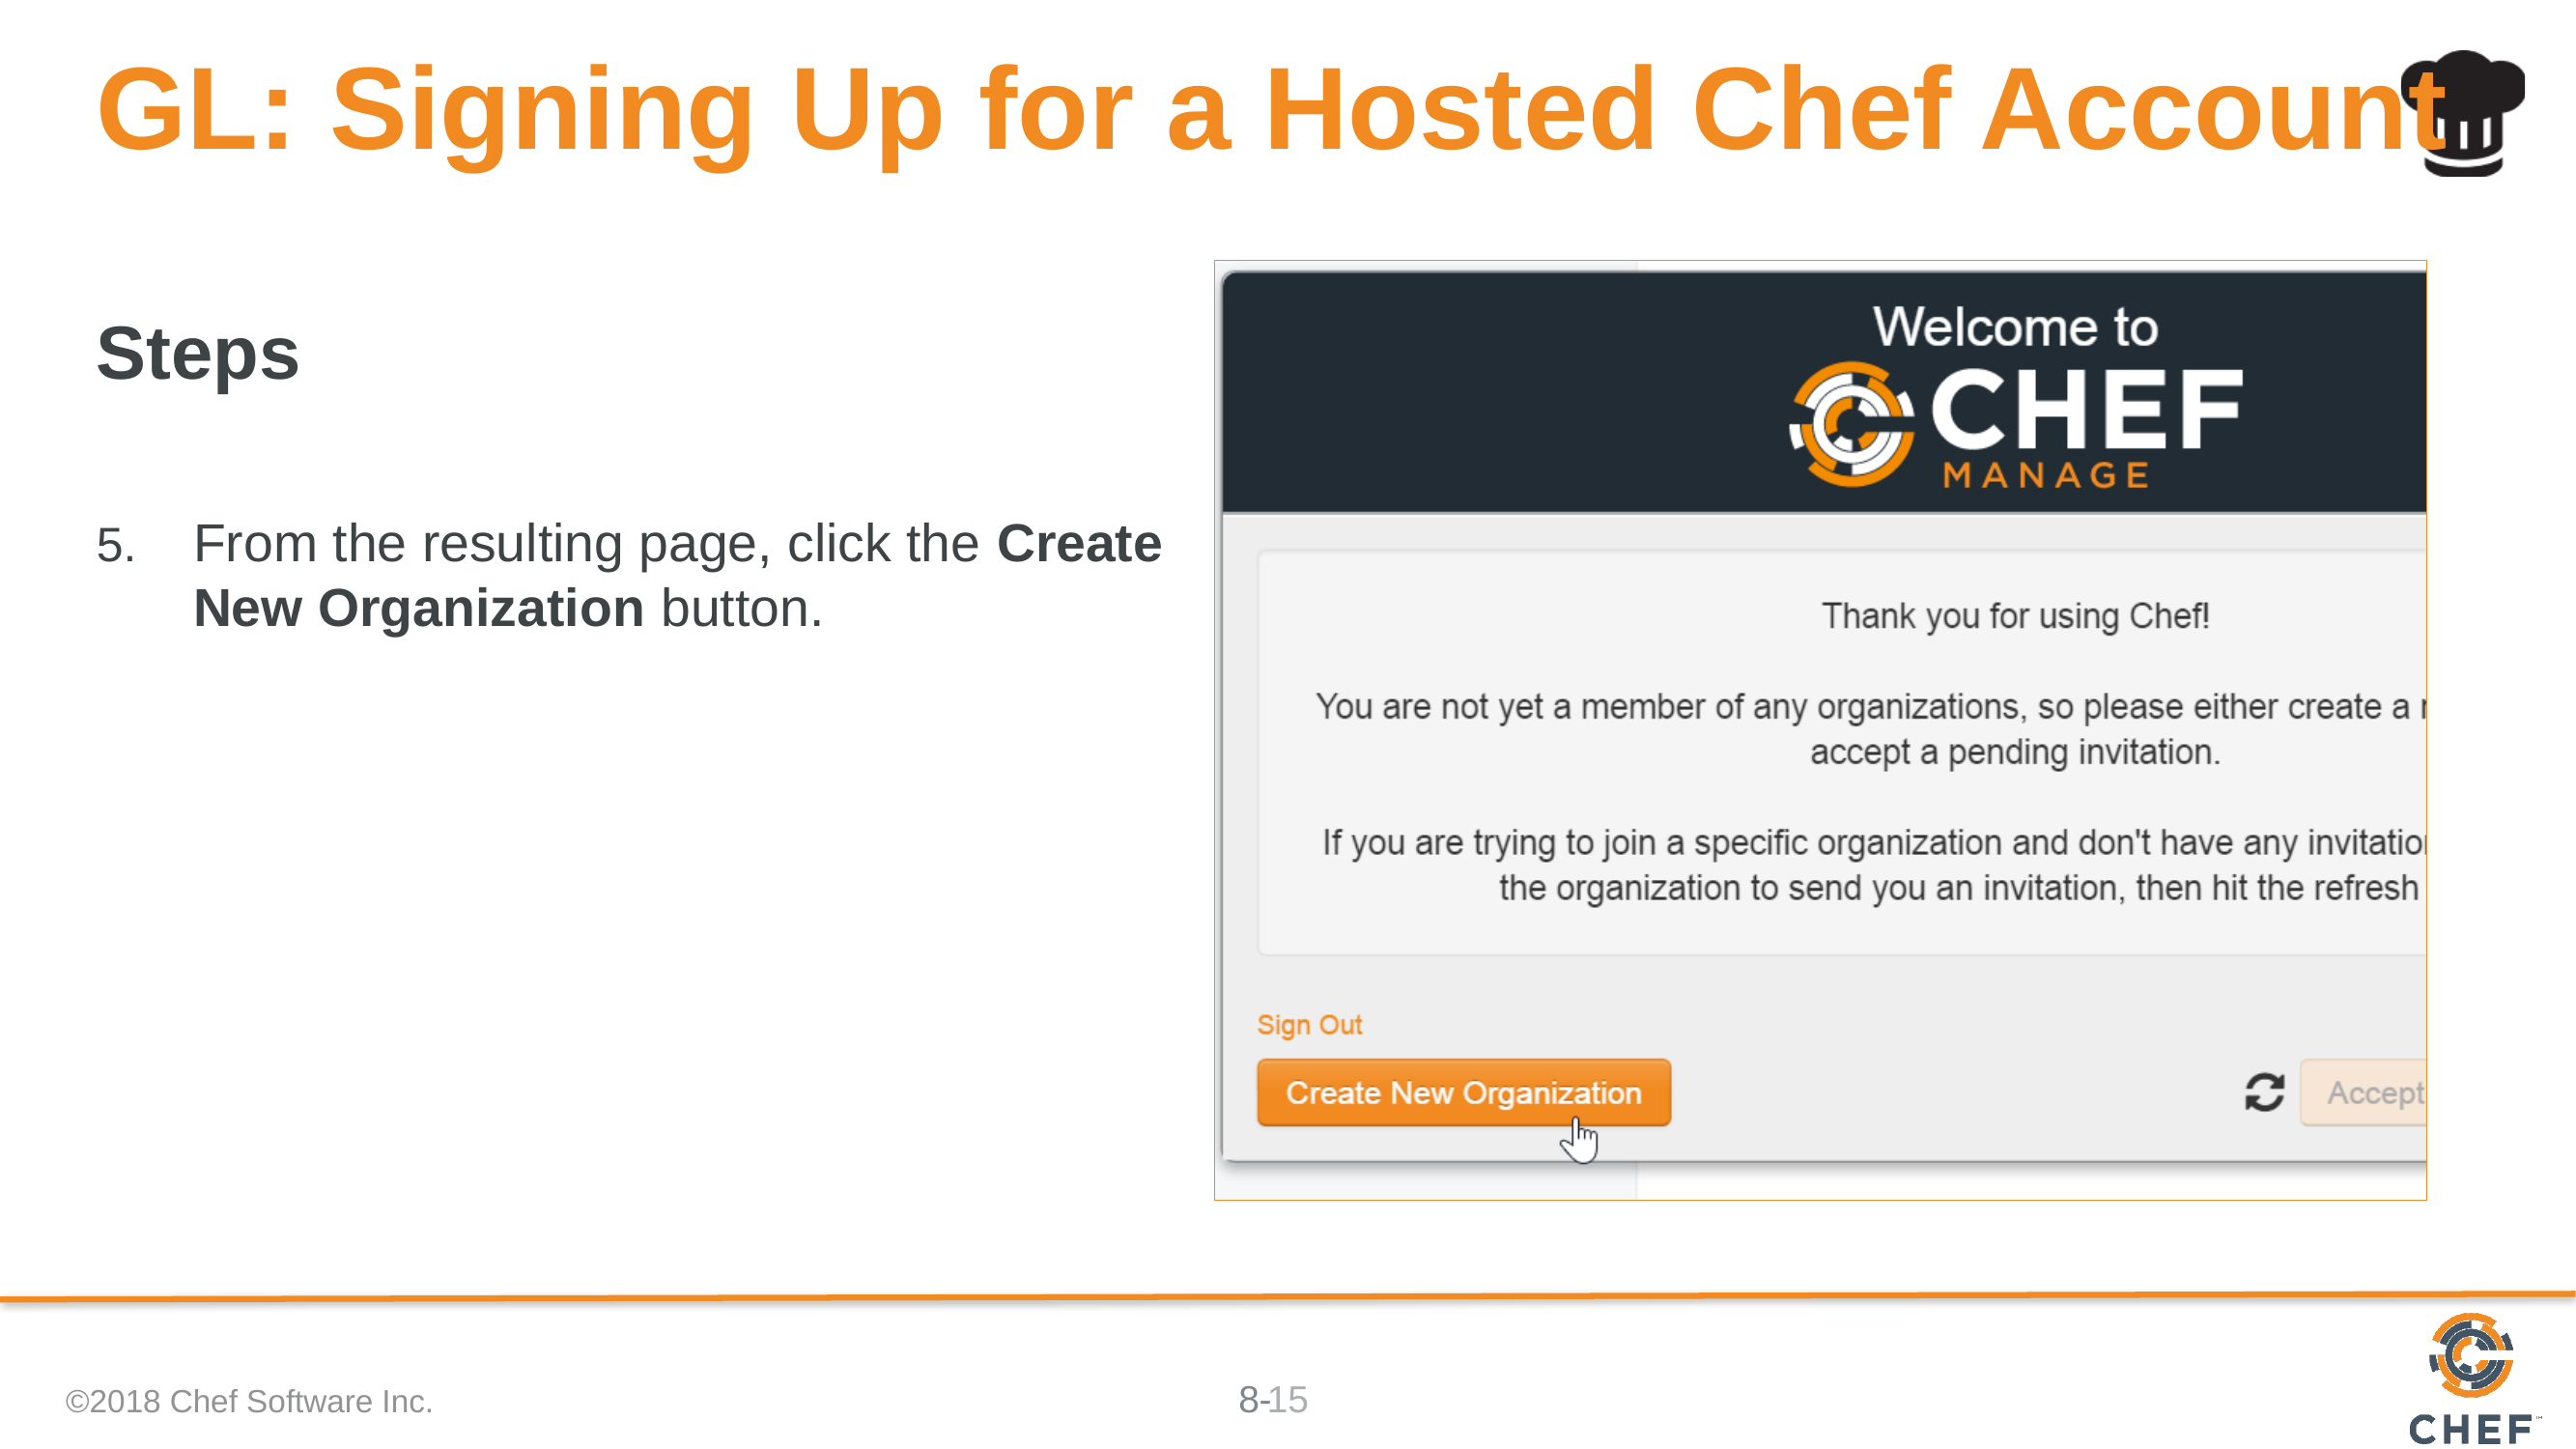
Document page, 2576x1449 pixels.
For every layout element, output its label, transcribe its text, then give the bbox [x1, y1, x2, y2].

slide_number 15 [998, 1359, 1578, 1437]
footer ©2018 Chef Software Inc. [51, 1359, 952, 1440]
picture [2399, 1297, 2550, 1449]
title GL: Signing Up for a Hosted Chef Account [96, 48, 2463, 180]
text_box Steps From the resulting page, click the Create New Organization button. [96, 201, 1166, 1313]
picture [1214, 259, 2427, 1201]
